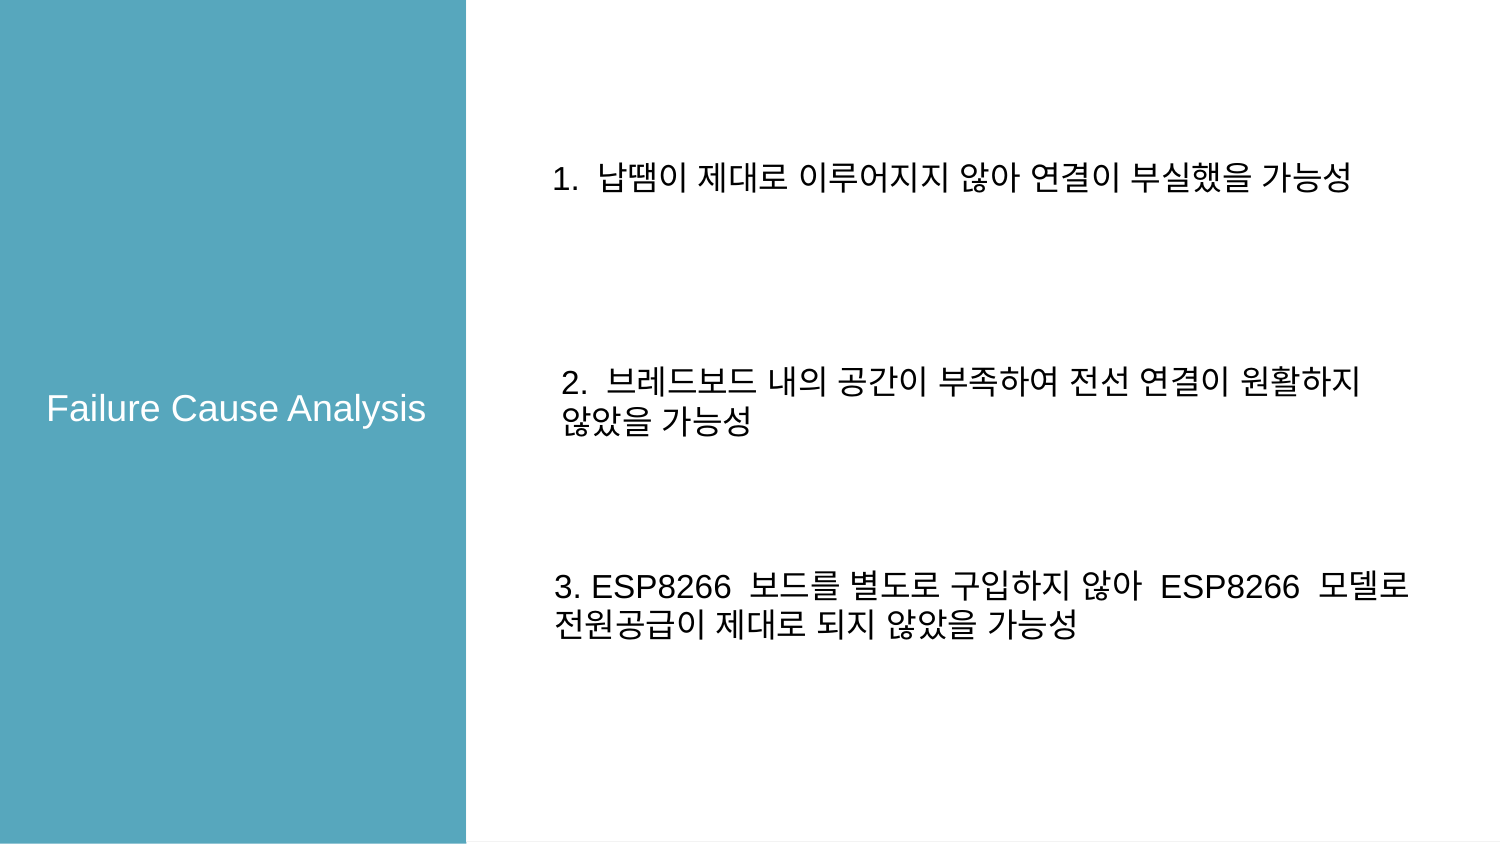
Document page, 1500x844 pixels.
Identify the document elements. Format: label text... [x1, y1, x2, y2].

text_box Failure Cause Analysis [0, 349, 461, 436]
picture [466, 0, 1500, 843]
